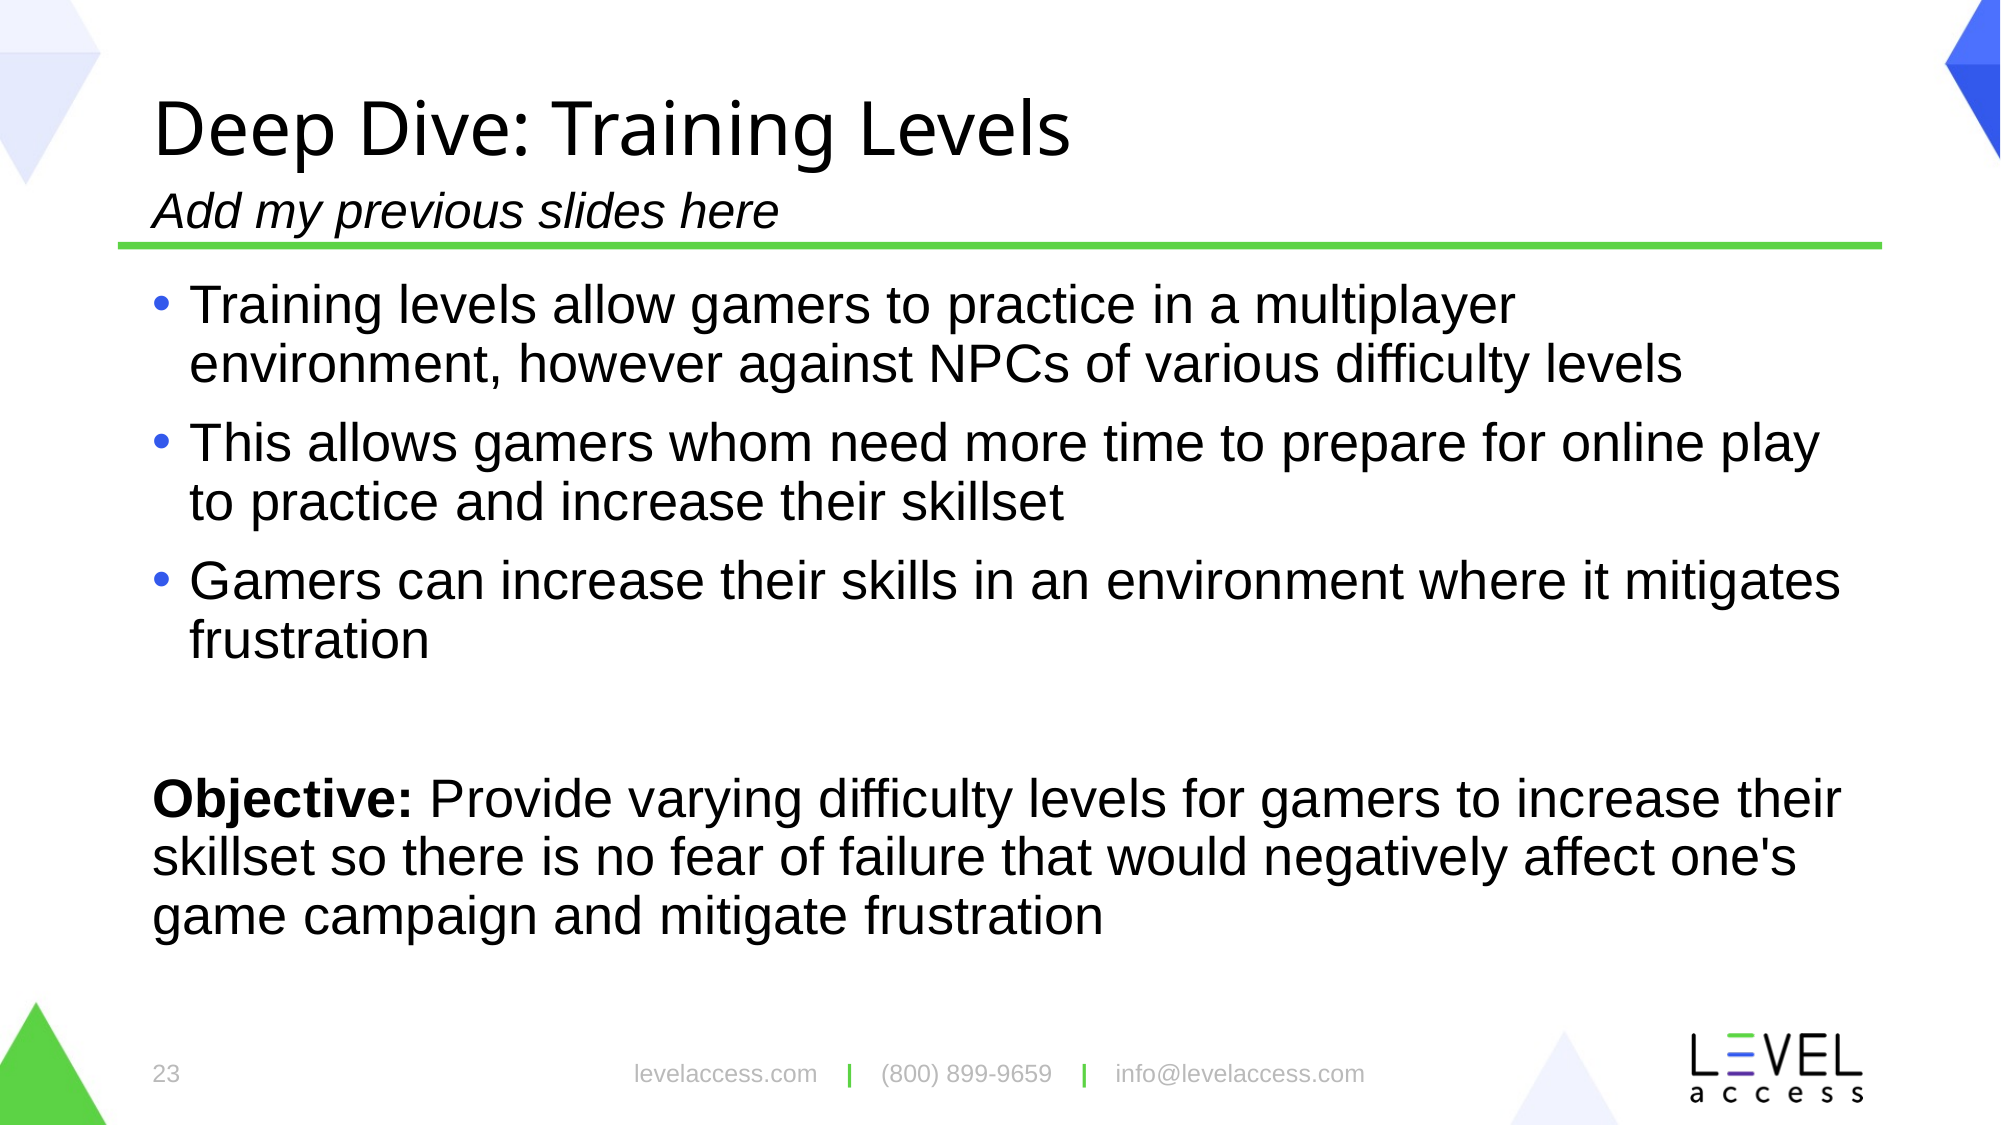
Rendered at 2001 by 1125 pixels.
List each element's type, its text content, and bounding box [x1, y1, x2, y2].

title Deep Dive: Training Levels [137, 75, 1863, 180]
footer levelaccess.com | (800) 899-9659 | info@levelaccess.com [613, 1042, 1386, 1103]
list Training levels allow gamers to practice in a multiplayer environment, however against NPCs of various difficulty levels This allows gamers whom need more time to prepare for online play to practice and increase their skillset Gamers can increase their skills in an environment where it mitigates frustration Objective: Provide varying difficulty levels for gamers to increase their skillset so there is no fear of failure that would negatively affect one's game campaign and mitigate frustration [137, 269, 1863, 1014]
slide_number 23 [137, 1042, 588, 1103]
subtitle Add my previous slides here [137, 181, 1863, 243]
picture [0, 0, 2001, 1125]
